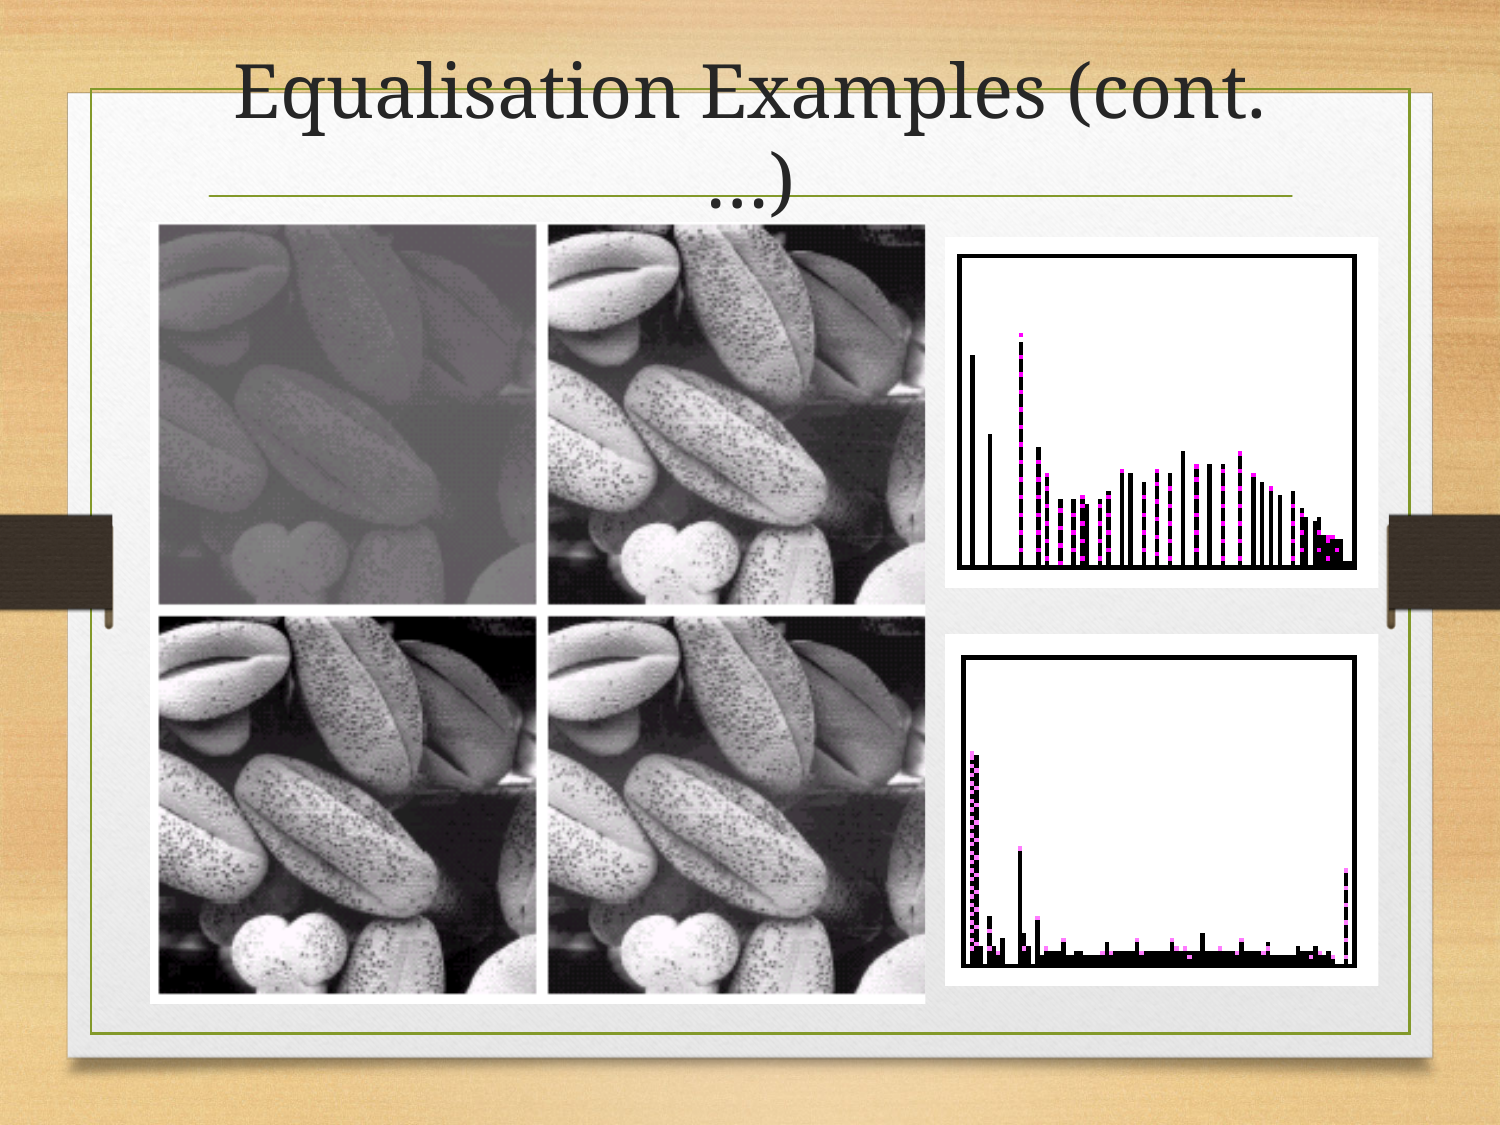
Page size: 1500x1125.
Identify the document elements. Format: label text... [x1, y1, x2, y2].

picture [0, 0, 1500, 1125]
title Equalisation Examples (cont.…) [192, 77, 1309, 191]
